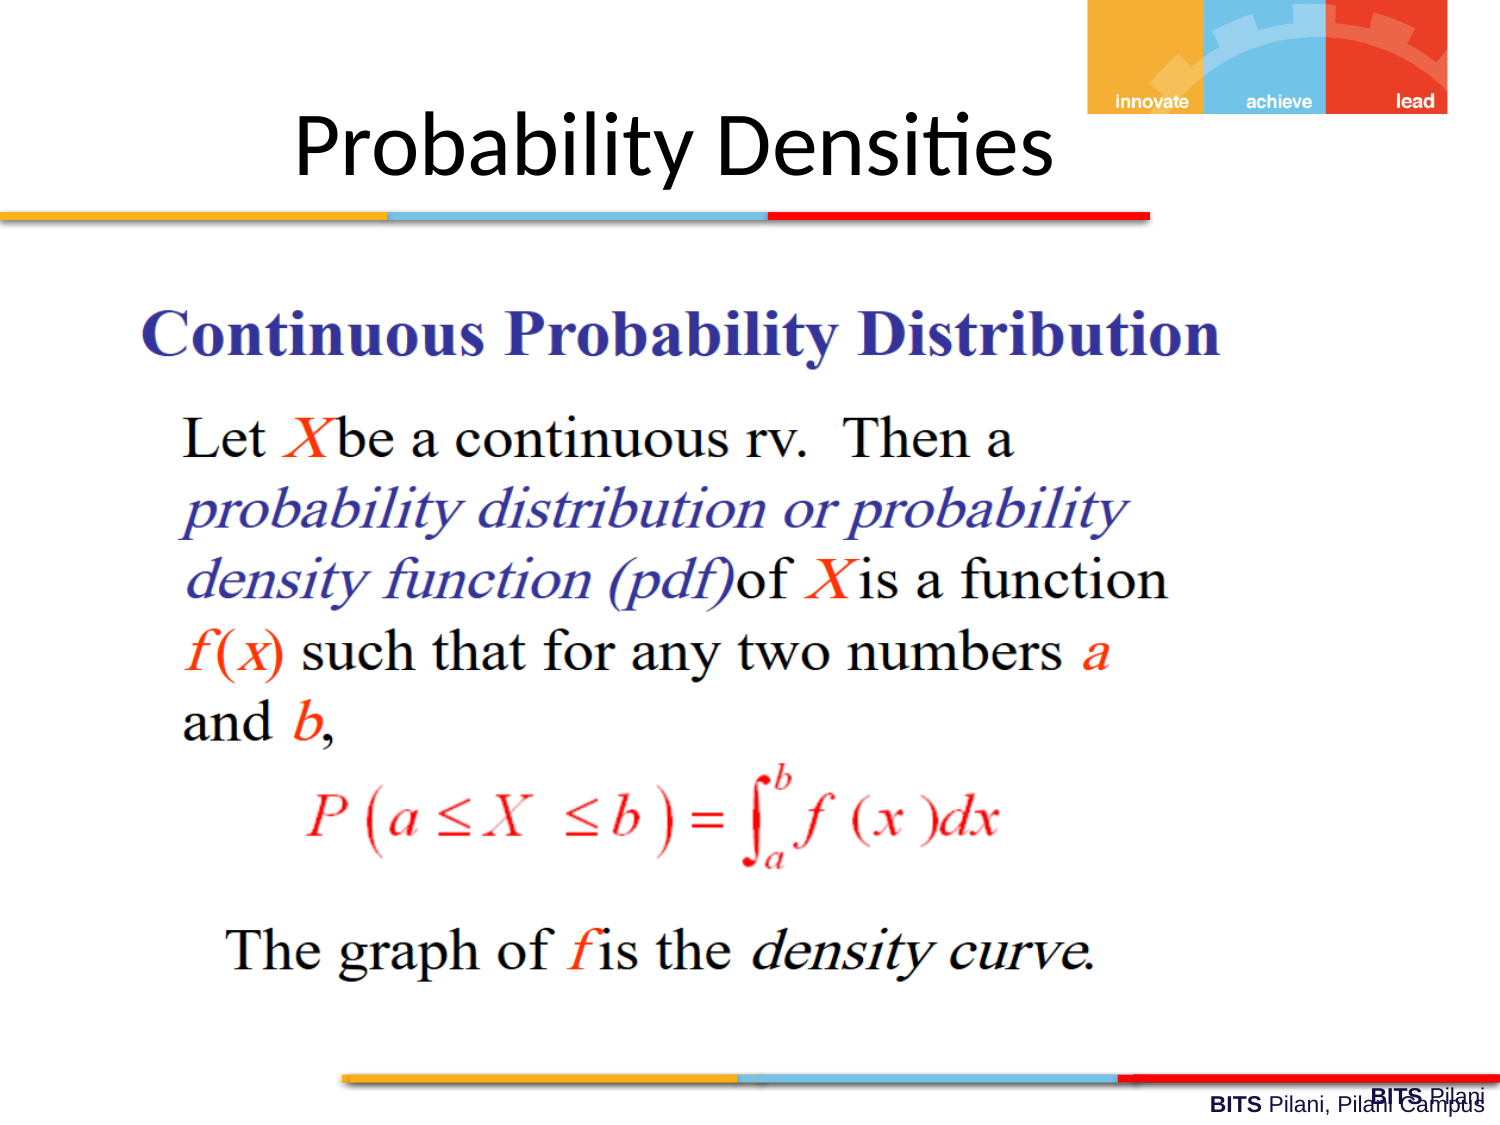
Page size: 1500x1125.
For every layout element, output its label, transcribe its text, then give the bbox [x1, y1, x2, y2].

picture [137, 299, 1226, 1004]
list [0, 262, 1350, 1100]
picture [1087, 0, 1448, 114]
title Probability Densities [0, 45, 1350, 233]
